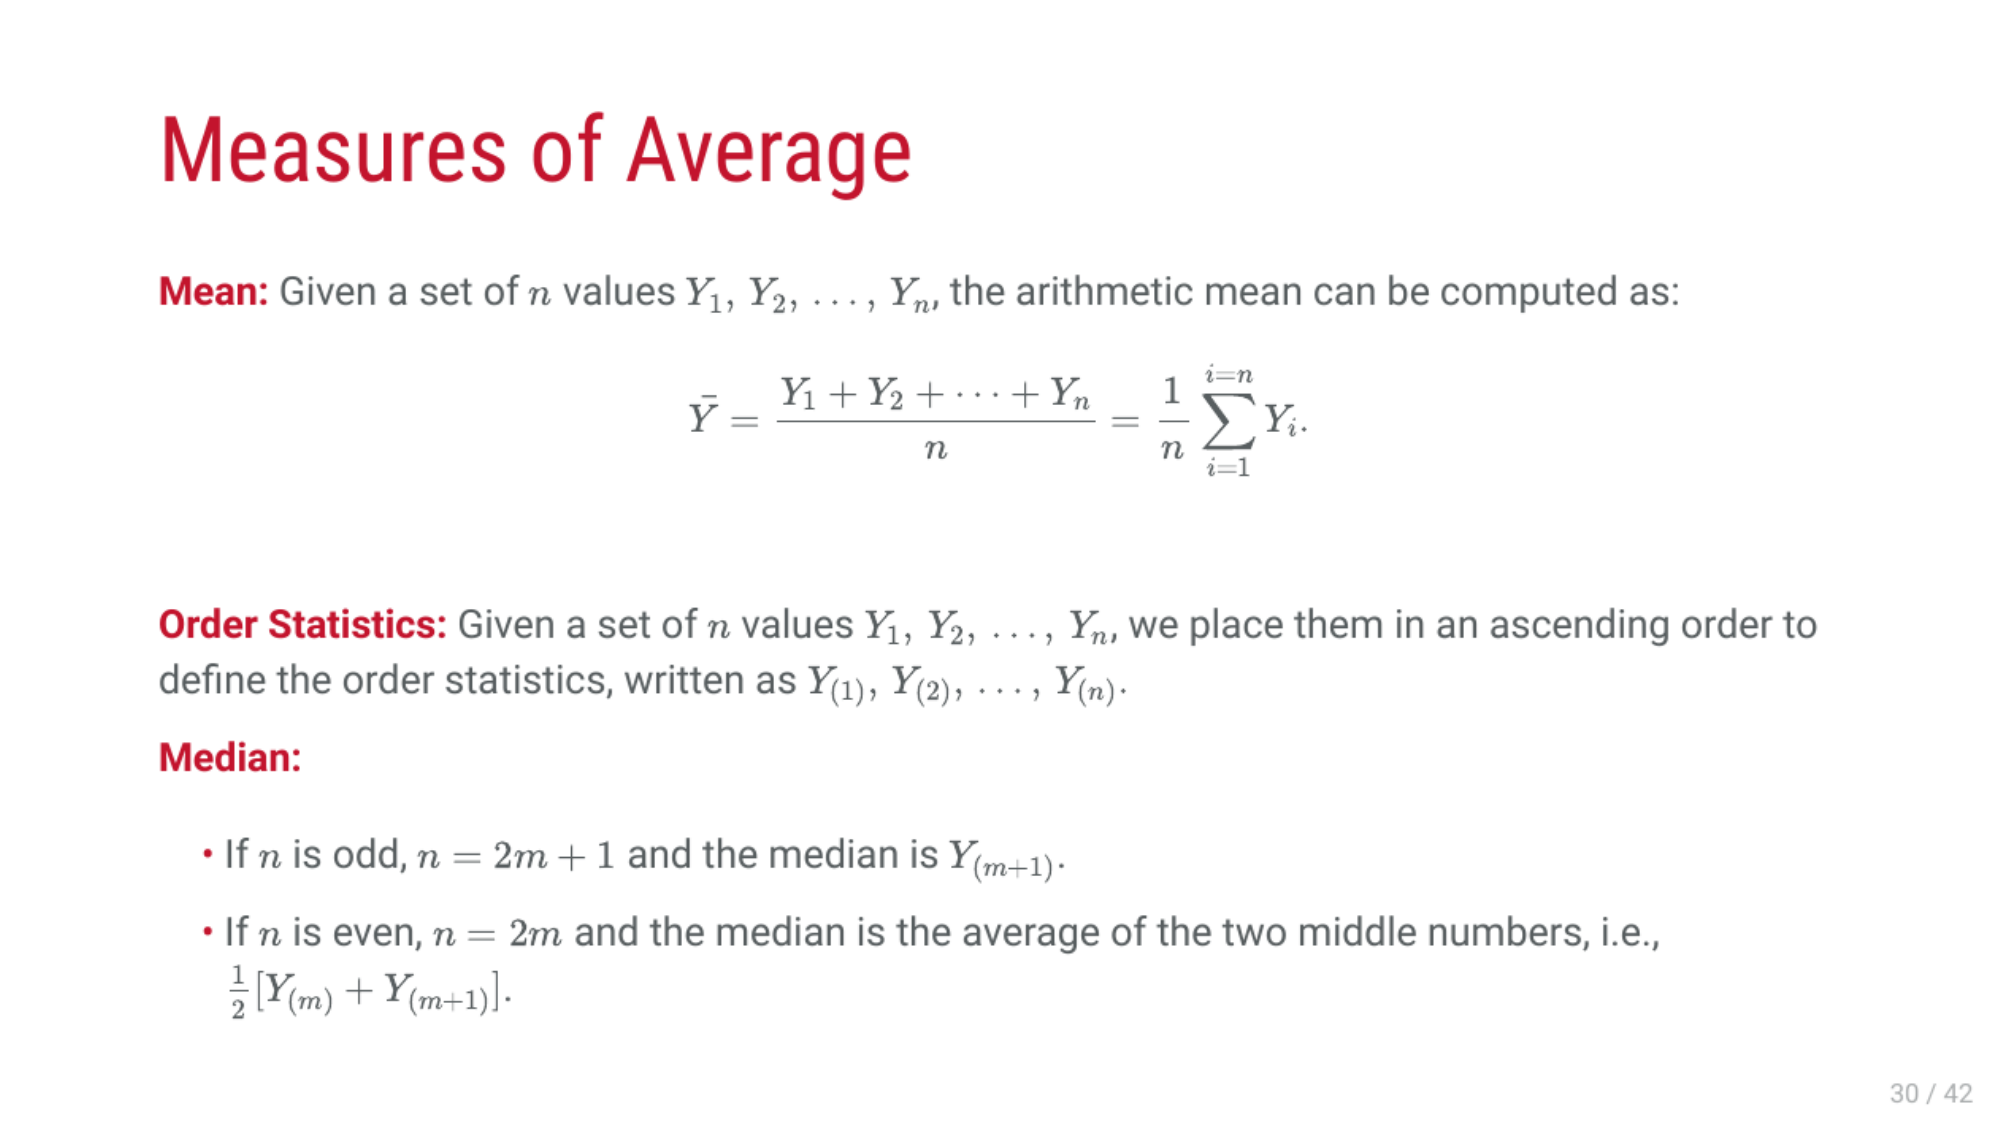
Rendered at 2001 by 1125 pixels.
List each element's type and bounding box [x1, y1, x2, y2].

list [0, 0, 2000, 1125]
